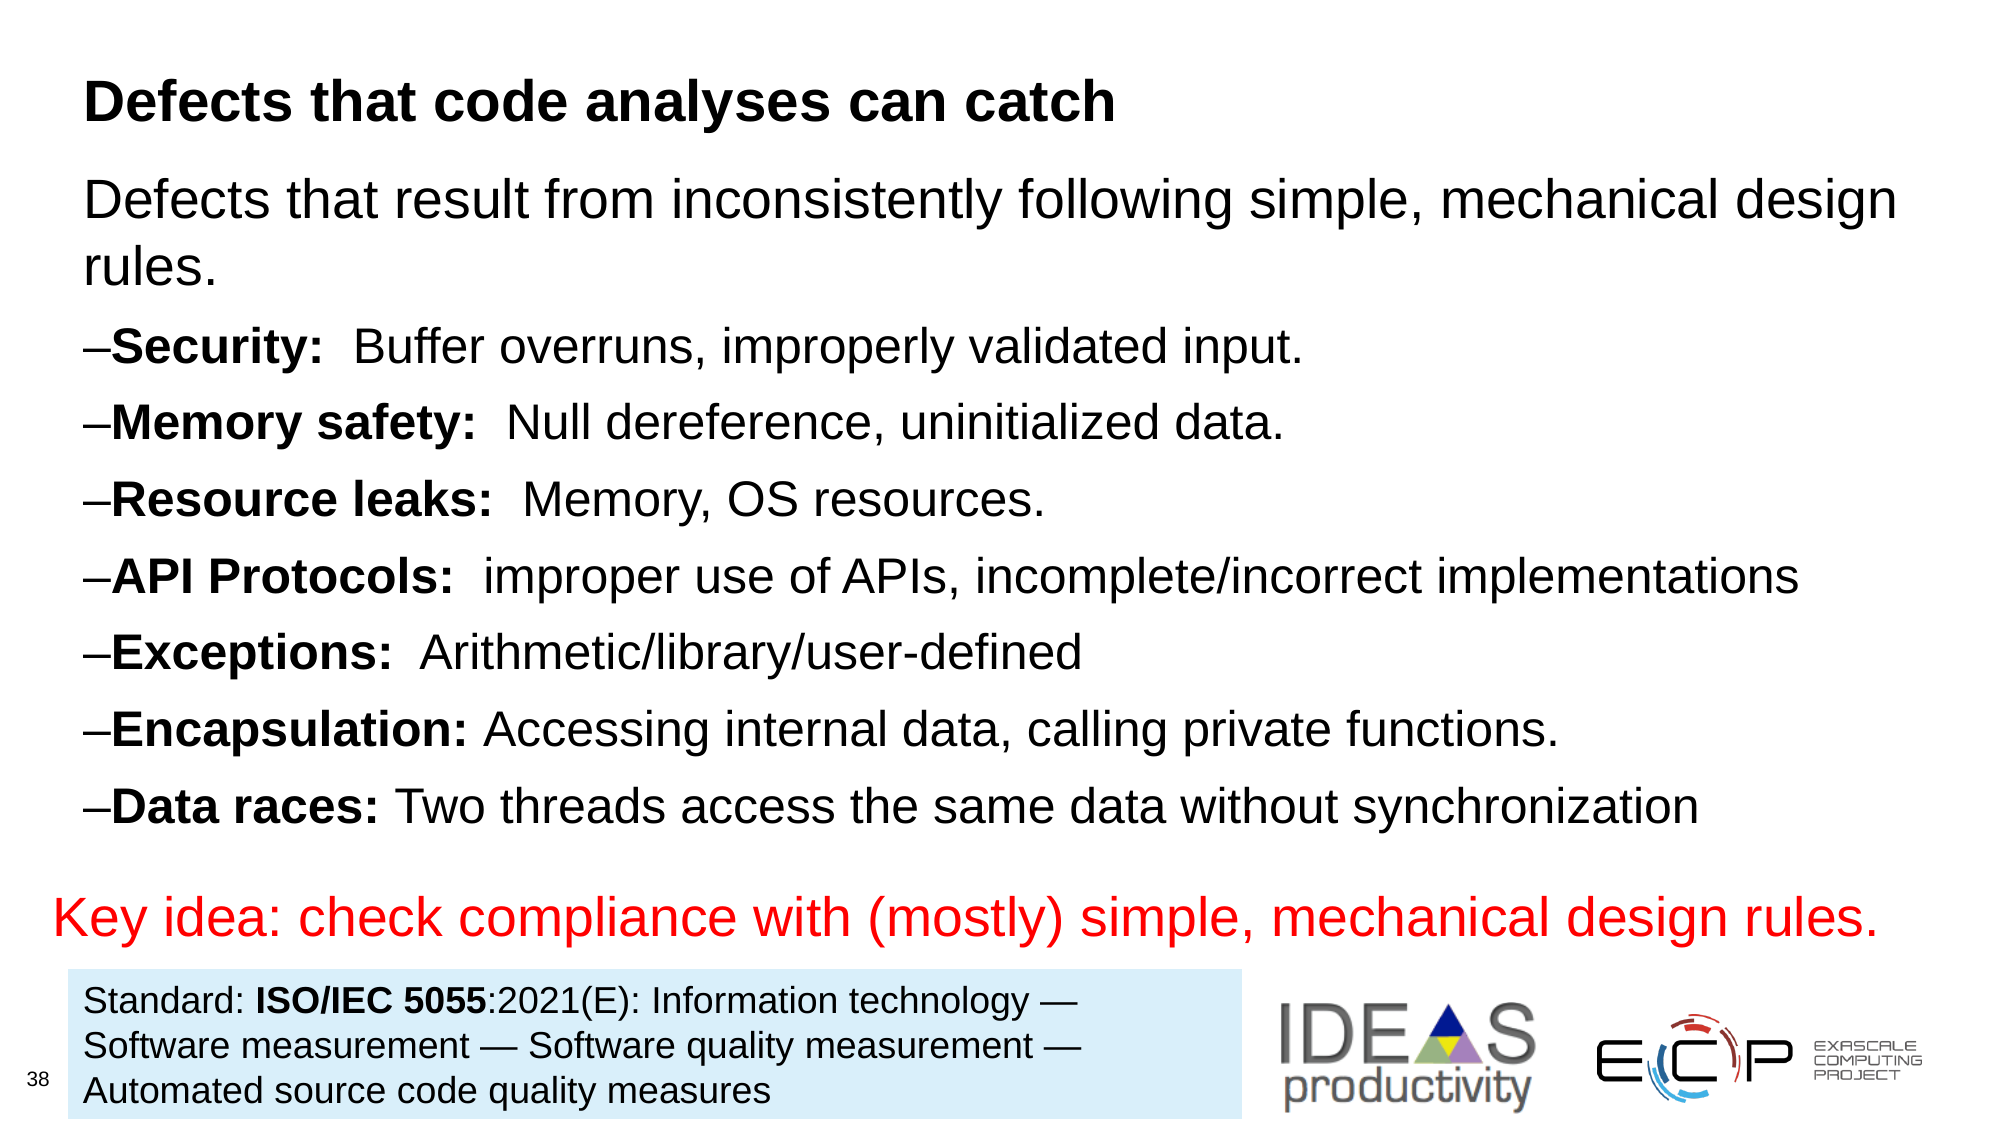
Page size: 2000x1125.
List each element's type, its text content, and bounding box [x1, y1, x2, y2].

list Defects that result from inconsistently following simple, mechanical design rules. –Security: Buffer overruns, improperly validated input. –Memory safety: Null dereference, uninitialized data. –Resource leaks: Memory, OS resources. –API Protocols: improper use of APIs, incomplete/incorrect implementations –Exceptions: Arithmetic/library/user-defined –Encapsulation: Accessing internal data, calling private functions. –Data races: Two threads access the same data without synchronization [67, 155, 1932, 851]
text_box Standard: ISO/IEC 5055:2021(E): Information technology — Software measurement — Software quality measurement — Automated source code quality measures [68, 969, 1242, 1119]
text_box Key idea: check compliance with (mostly) simple, mechanical design rules. [32, 851, 1967, 968]
picture [1597, 1014, 1922, 1103]
picture [1280, 1002, 1537, 1114]
title Defects that code analyses can catch [67, 66, 1932, 155]
